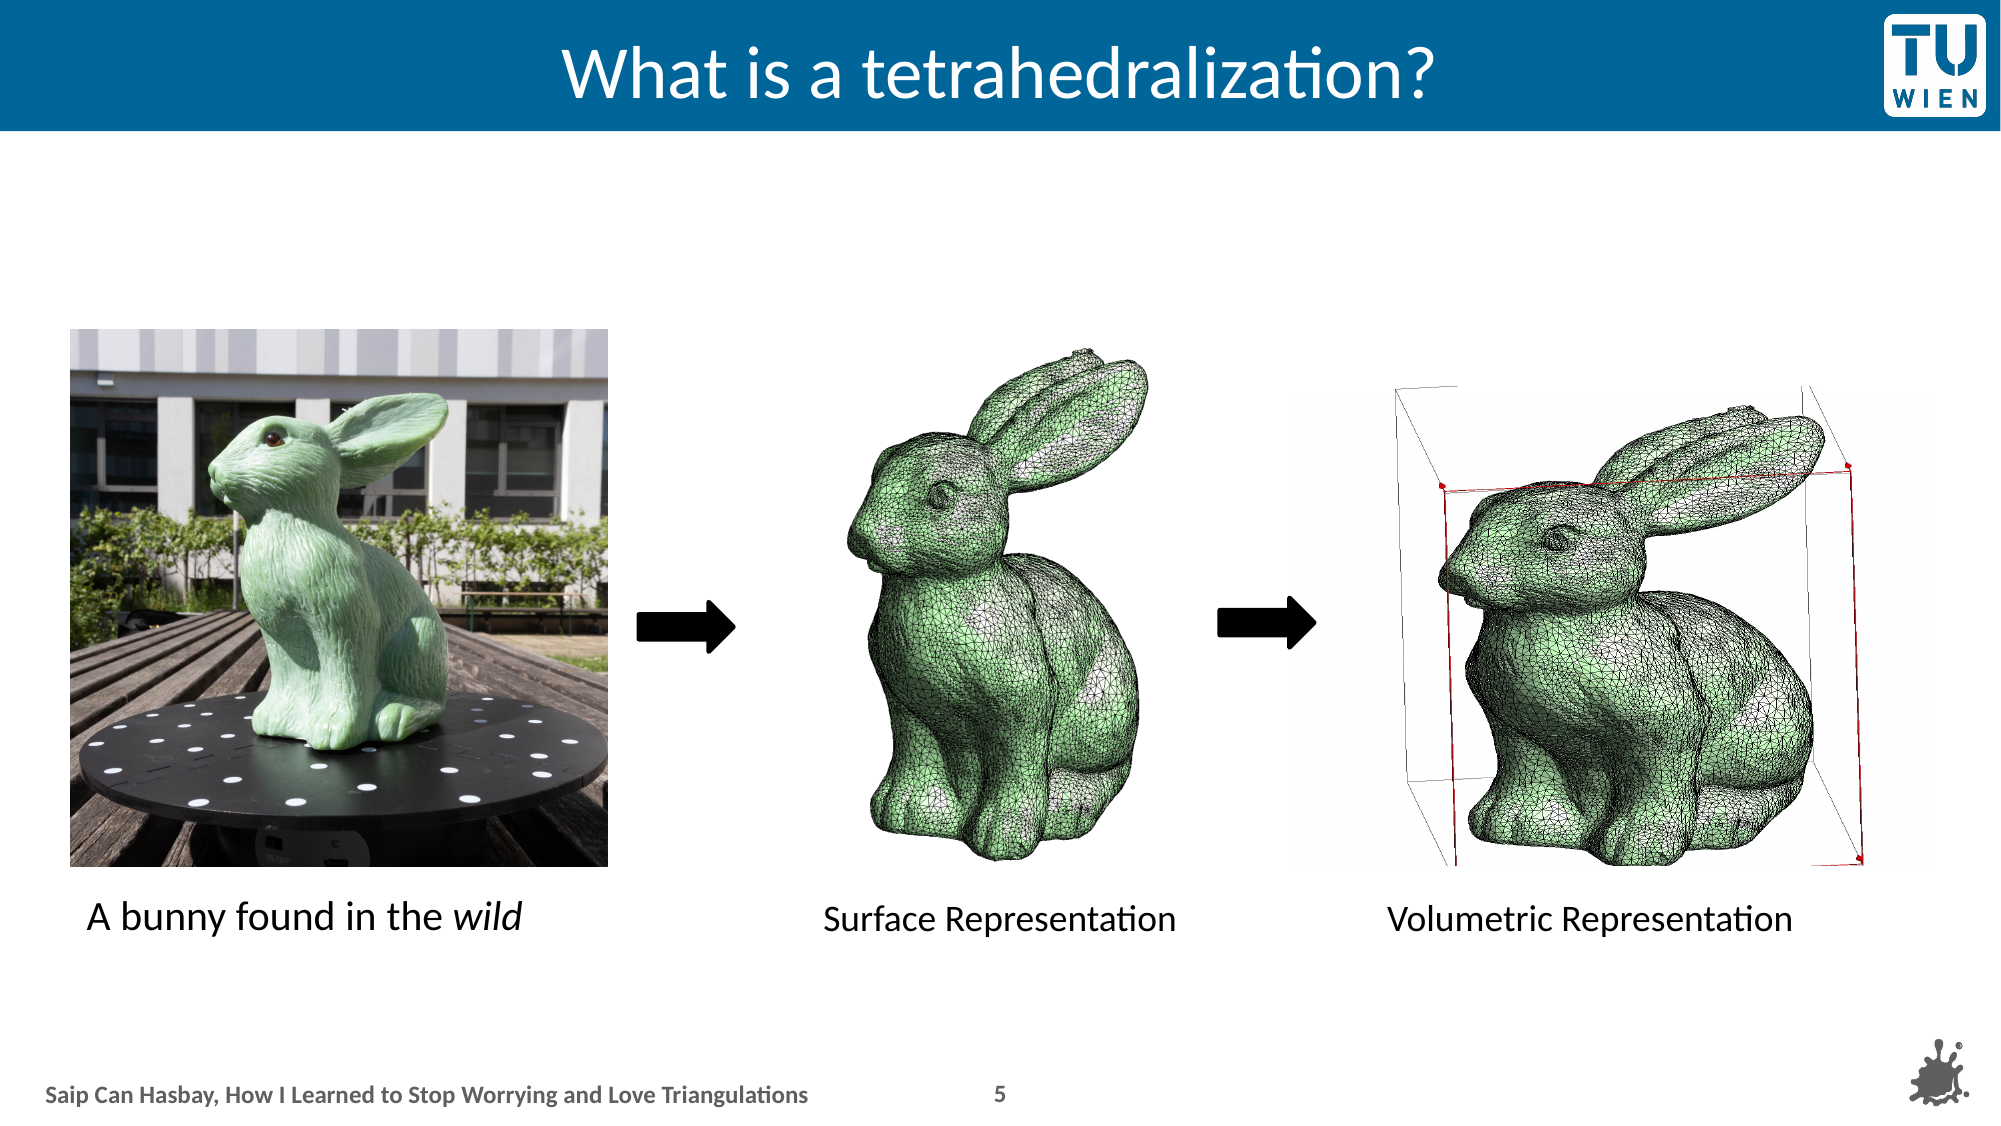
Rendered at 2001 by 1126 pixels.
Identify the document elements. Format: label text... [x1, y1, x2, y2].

picture [70, 328, 609, 867]
text_box [1274, 610, 1283, 635]
text_box Volumetric Representation [1366, 887, 1815, 947]
text_box [638, 602, 726, 652]
picture [731, 337, 1270, 876]
footer Saip Can Hasbay, How I Learned to Stop Worrying and Love Triangulations [25, 1068, 837, 1119]
title What is a tetrahedralization? [137, 6, 1863, 132]
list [1288, 385, 1931, 867]
picture [1885, 15, 1985, 116]
text_box A bunny found in the wild [71, 881, 538, 947]
text_box Surface Representation [776, 886, 1225, 947]
slide_number 5 [881, 1067, 1119, 1119]
